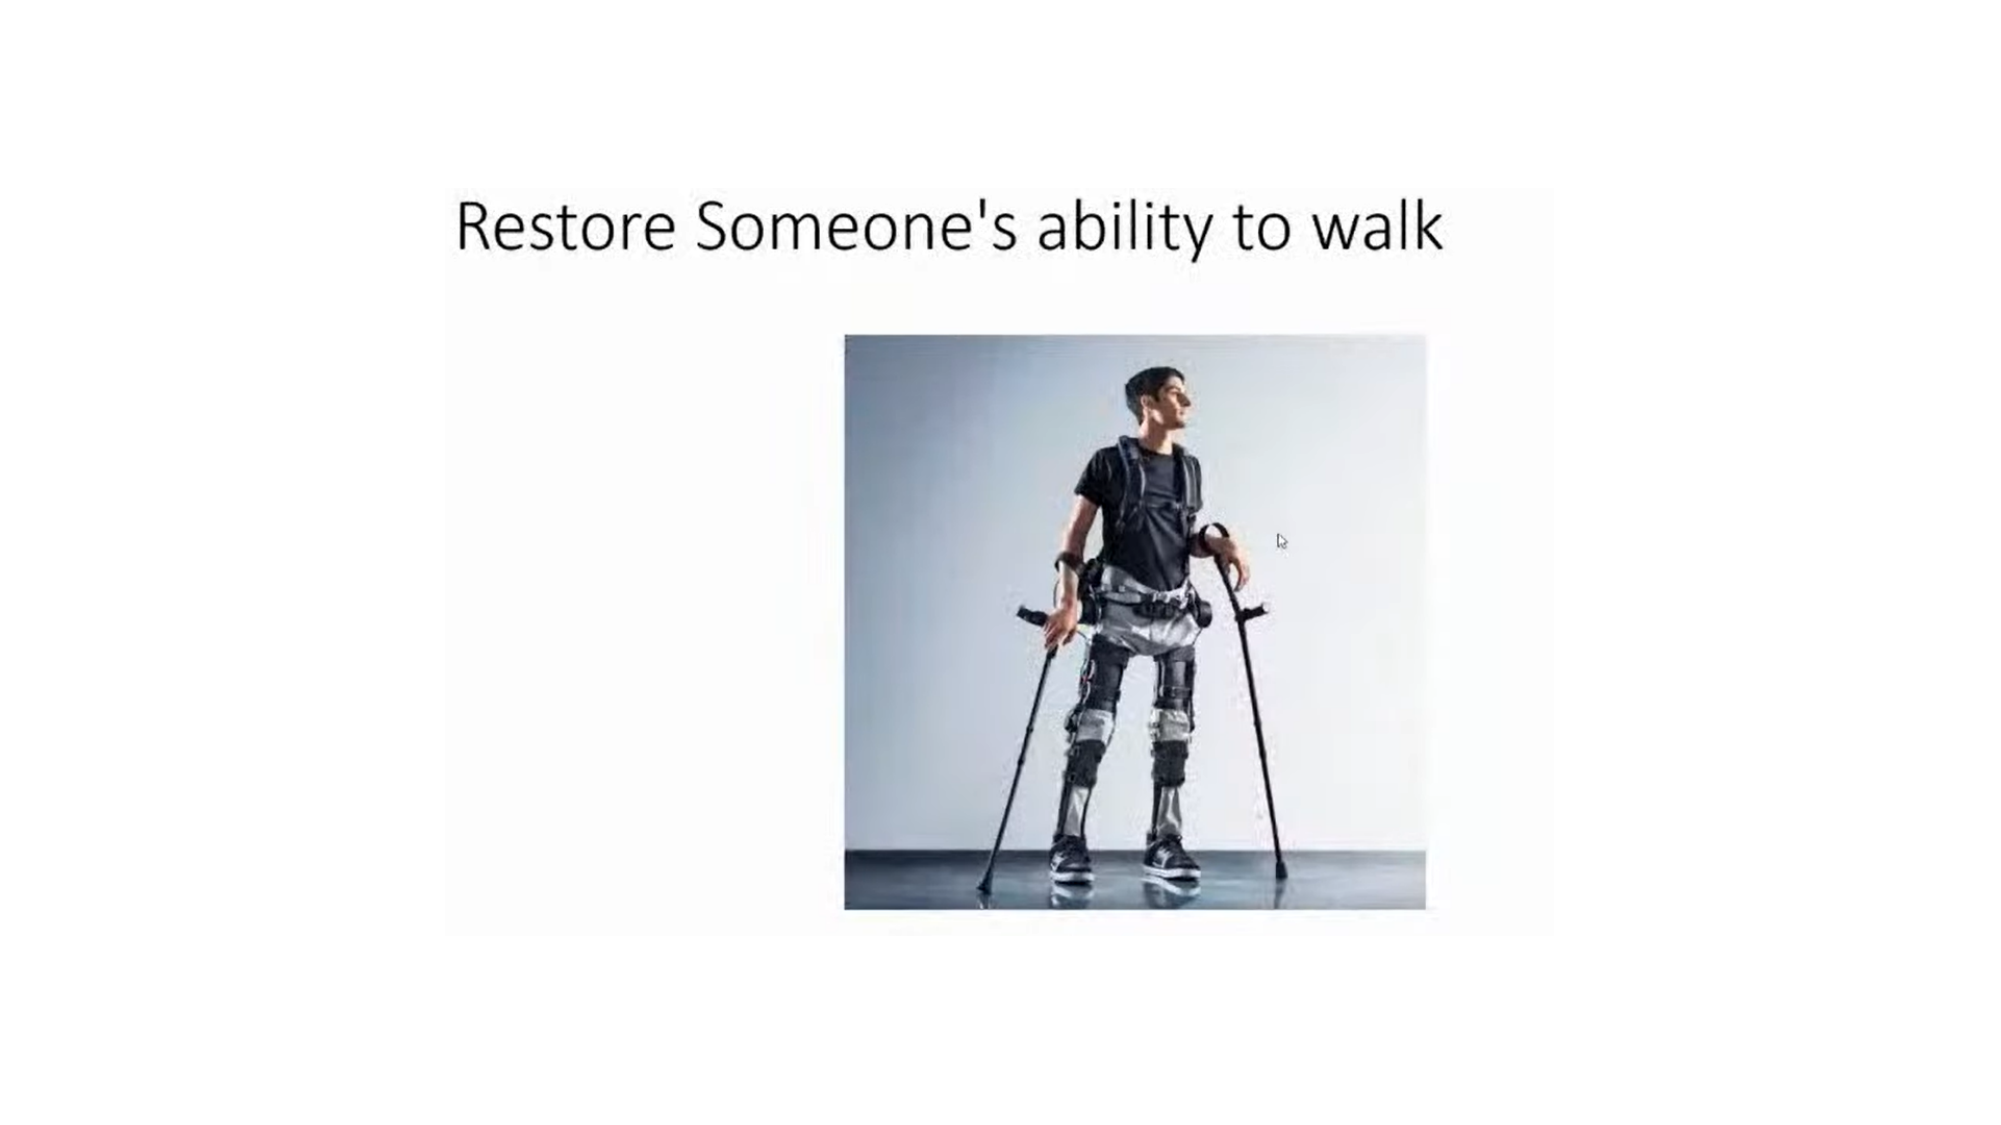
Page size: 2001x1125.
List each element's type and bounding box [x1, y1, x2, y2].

picture [445, 188, 1555, 936]
